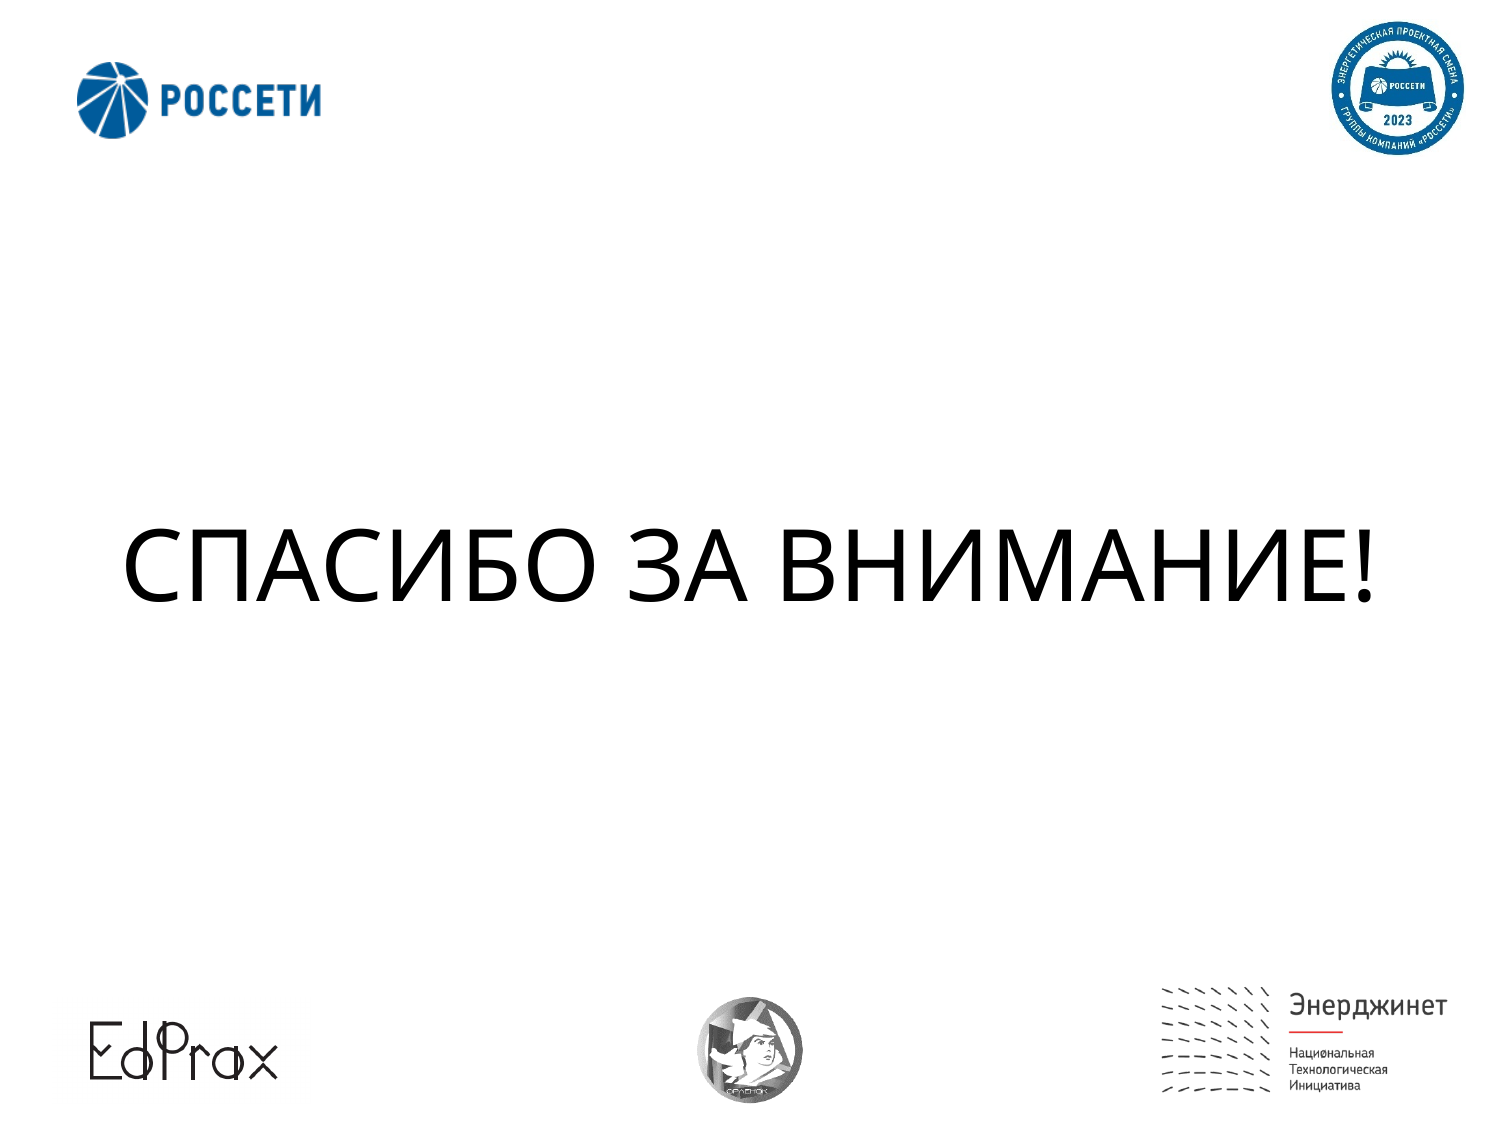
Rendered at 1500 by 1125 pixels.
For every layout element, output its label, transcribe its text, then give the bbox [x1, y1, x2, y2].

picture [693, 996, 806, 1104]
picture [51, 996, 311, 1104]
text_box СПАСИБО ЗА ВНИМАНИЕ! [67, 494, 1433, 629]
picture [1329, 19, 1467, 157]
picture [77, 62, 321, 140]
picture [1144, 968, 1462, 1111]
